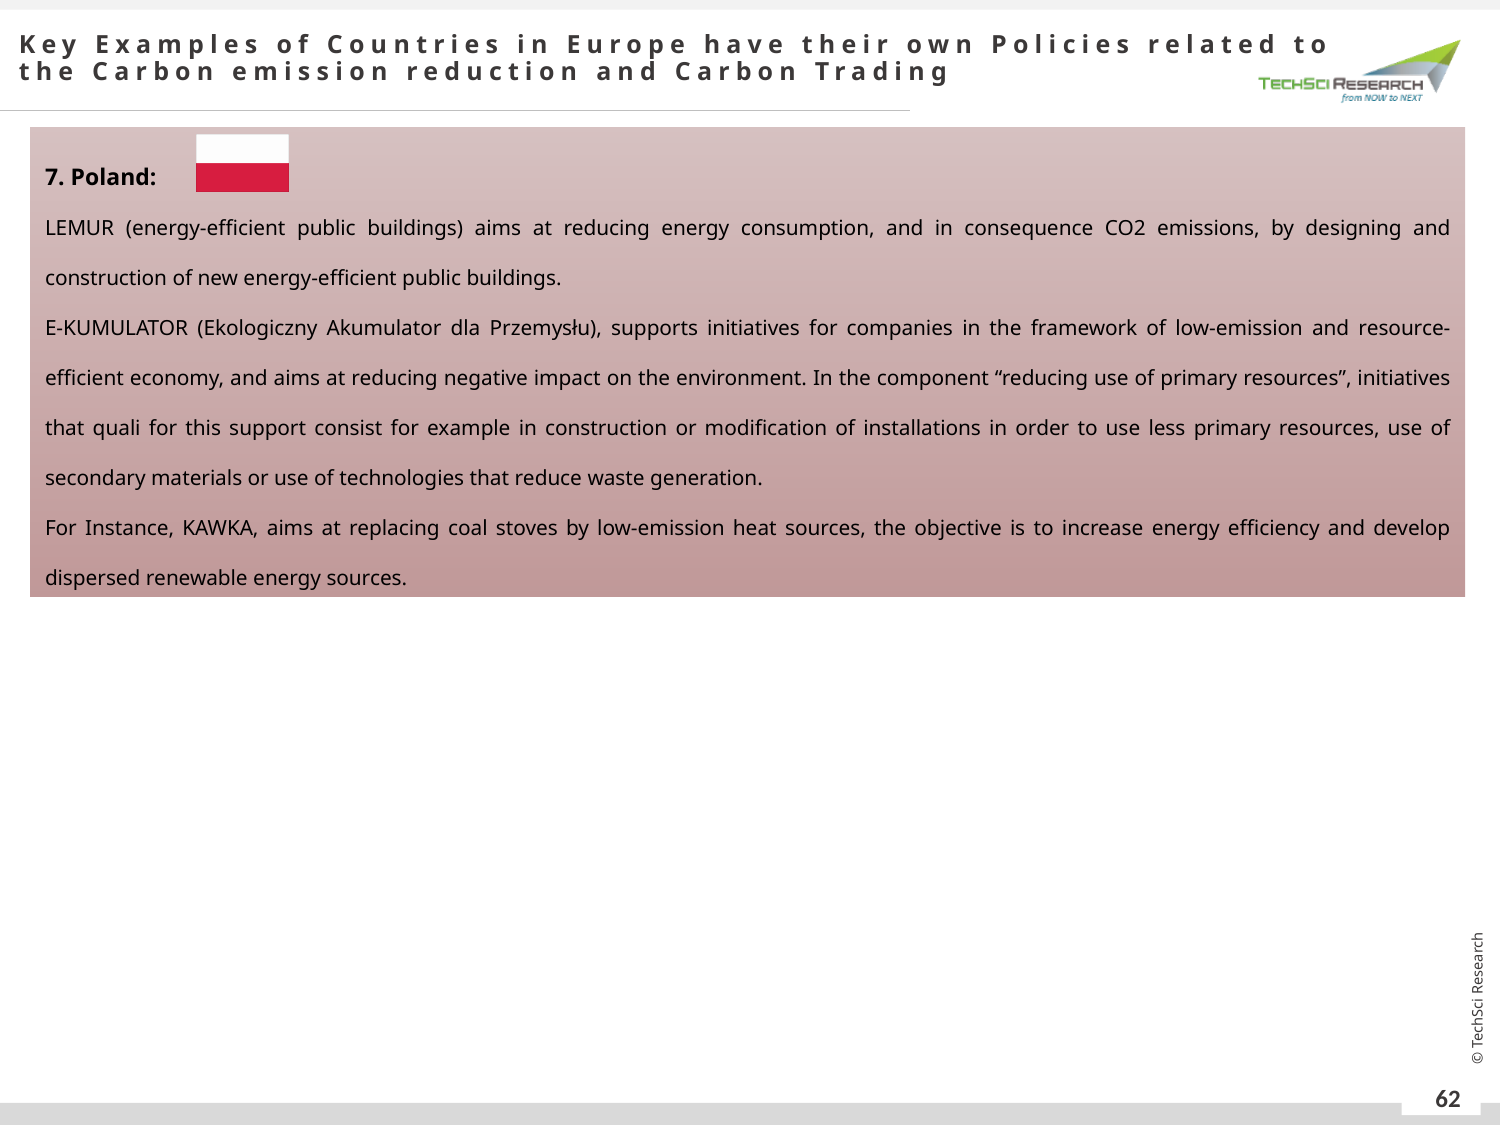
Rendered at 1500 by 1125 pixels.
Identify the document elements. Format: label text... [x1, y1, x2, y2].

picture [196, 134, 289, 192]
picture [1398, 39, 1461, 104]
text_box Key Examples of Countries in Europe have their own Policies related to the Carbon emission reduction and Carbon Trading [4, 0, 1398, 128]
text_box 7. Poland: LEMUR (energy-efficient public buildings) aims at reducing energy consumption, and in consequence CO2 emissions, by designing and construction of new energy-efficient public buildings. E-KUMULATOR (Ekologiczny Akumulator dla Przemysłu), supports initiatives for companies in the framework of low-emission and resource-efficient economy, and aims at reducing negative impact on the environment. In the component “reducing use of primary resources”, initiatives that quali for this support consist for example in construction or modification of installations in order to use less primary resources, use of secondary materials or use of technologies that reduce waste generation. For Instance, KAWKA, aims at replacing coal stoves by low-emission heat sources, the objective is to increase energy efficiency and develop dispersed renewable energy sources. [30, 127, 1466, 597]
